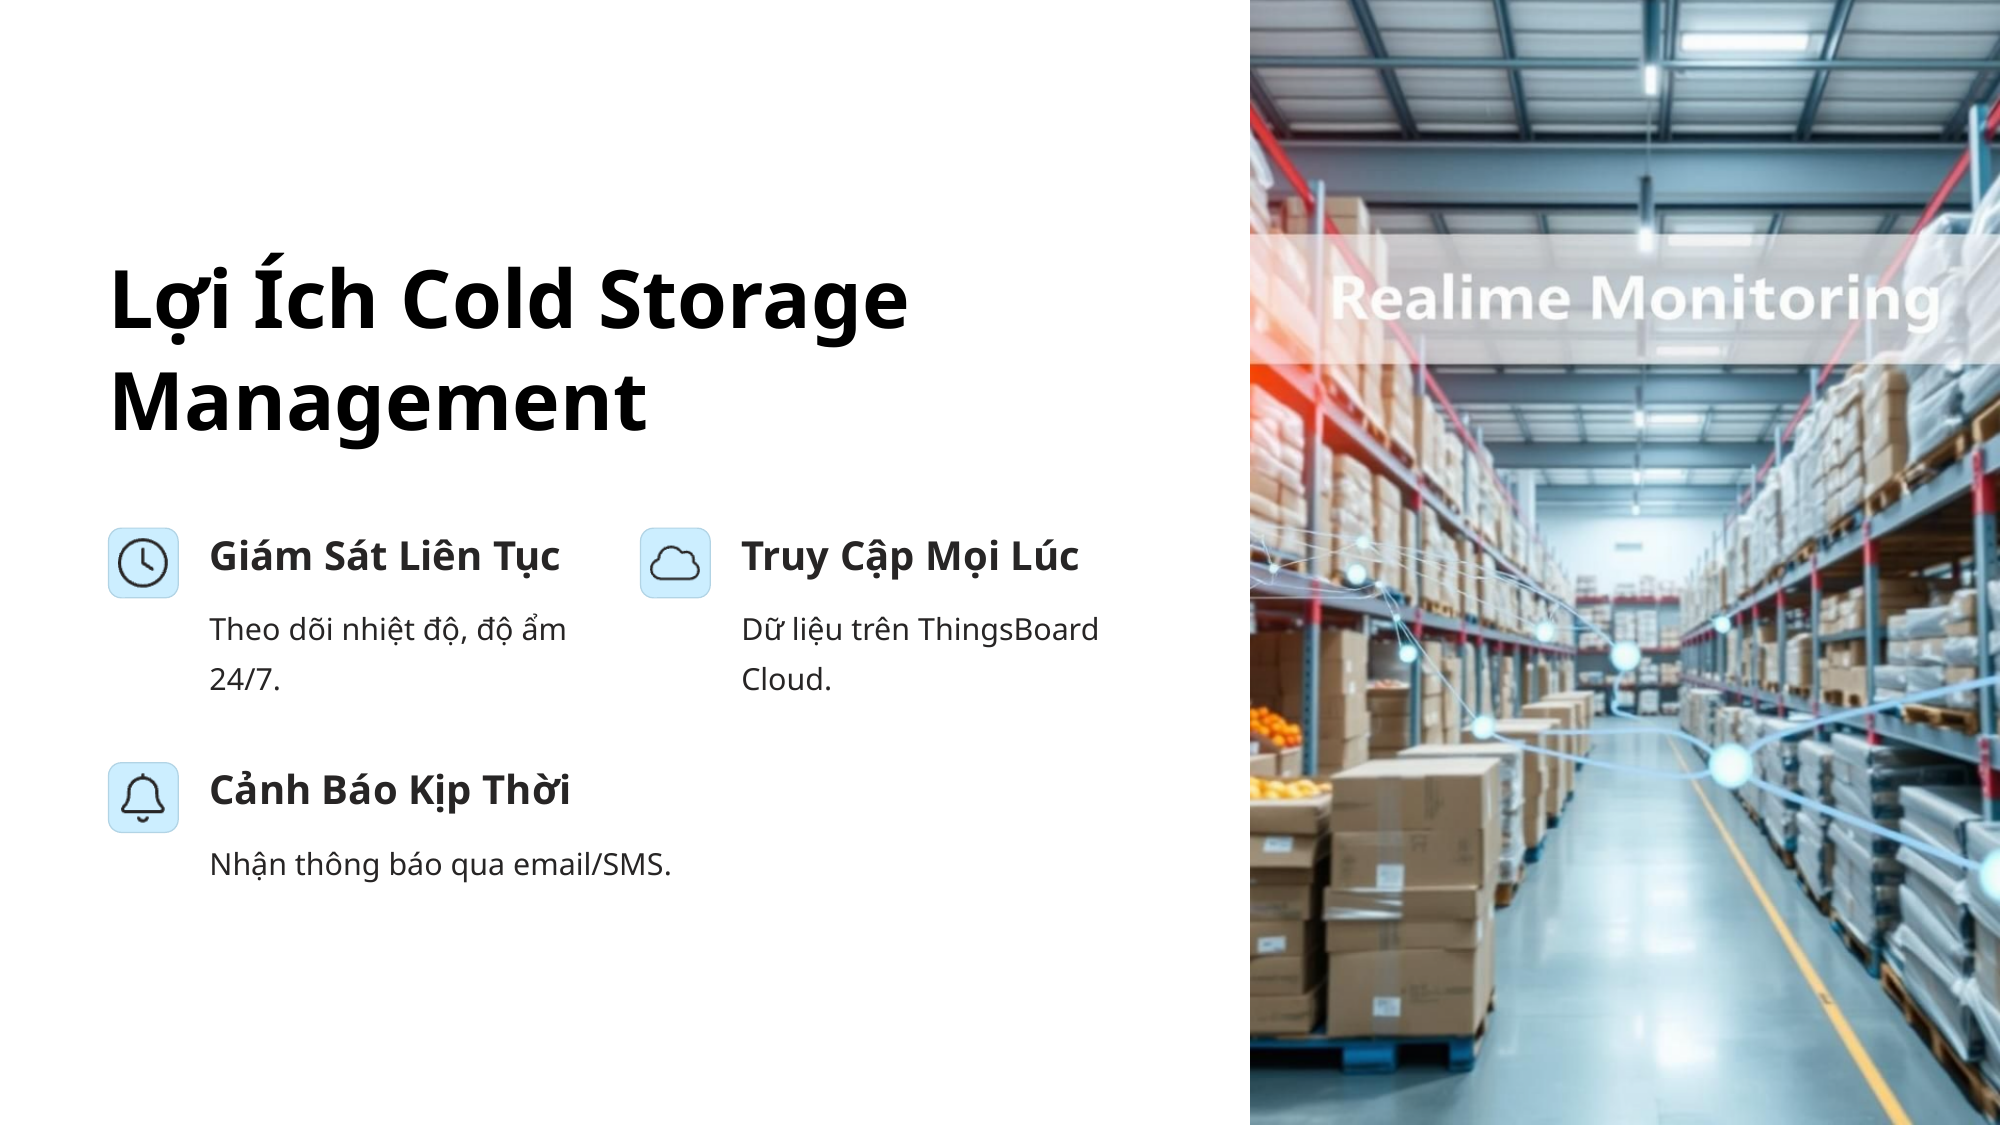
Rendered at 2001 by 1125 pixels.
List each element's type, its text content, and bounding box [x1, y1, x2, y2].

text_box Cảnh Báo Kịp Thời [209, 762, 617, 814]
text_box [108, 528, 179, 598]
picture [118, 766, 169, 829]
picture [650, 531, 701, 594]
text_box Nhận thông báo qua email/SMS. [209, 832, 1142, 882]
text_box Lợi Ích Cold Storage Management [108, 243, 1142, 447]
picture [1249, 0, 2000, 1125]
text_box Dữ liệu trên ThingsBoard Cloud. [741, 597, 1142, 697]
text_box Giám Sát Liên Tục [209, 528, 610, 579]
text_box Theo dõi nhiệt độ, độ ẩm 24/7. [209, 597, 610, 697]
picture [118, 531, 169, 594]
text_box Truy Cập Mọi Lúc [741, 528, 1142, 579]
text_box [640, 528, 711, 598]
text_box [108, 762, 179, 833]
